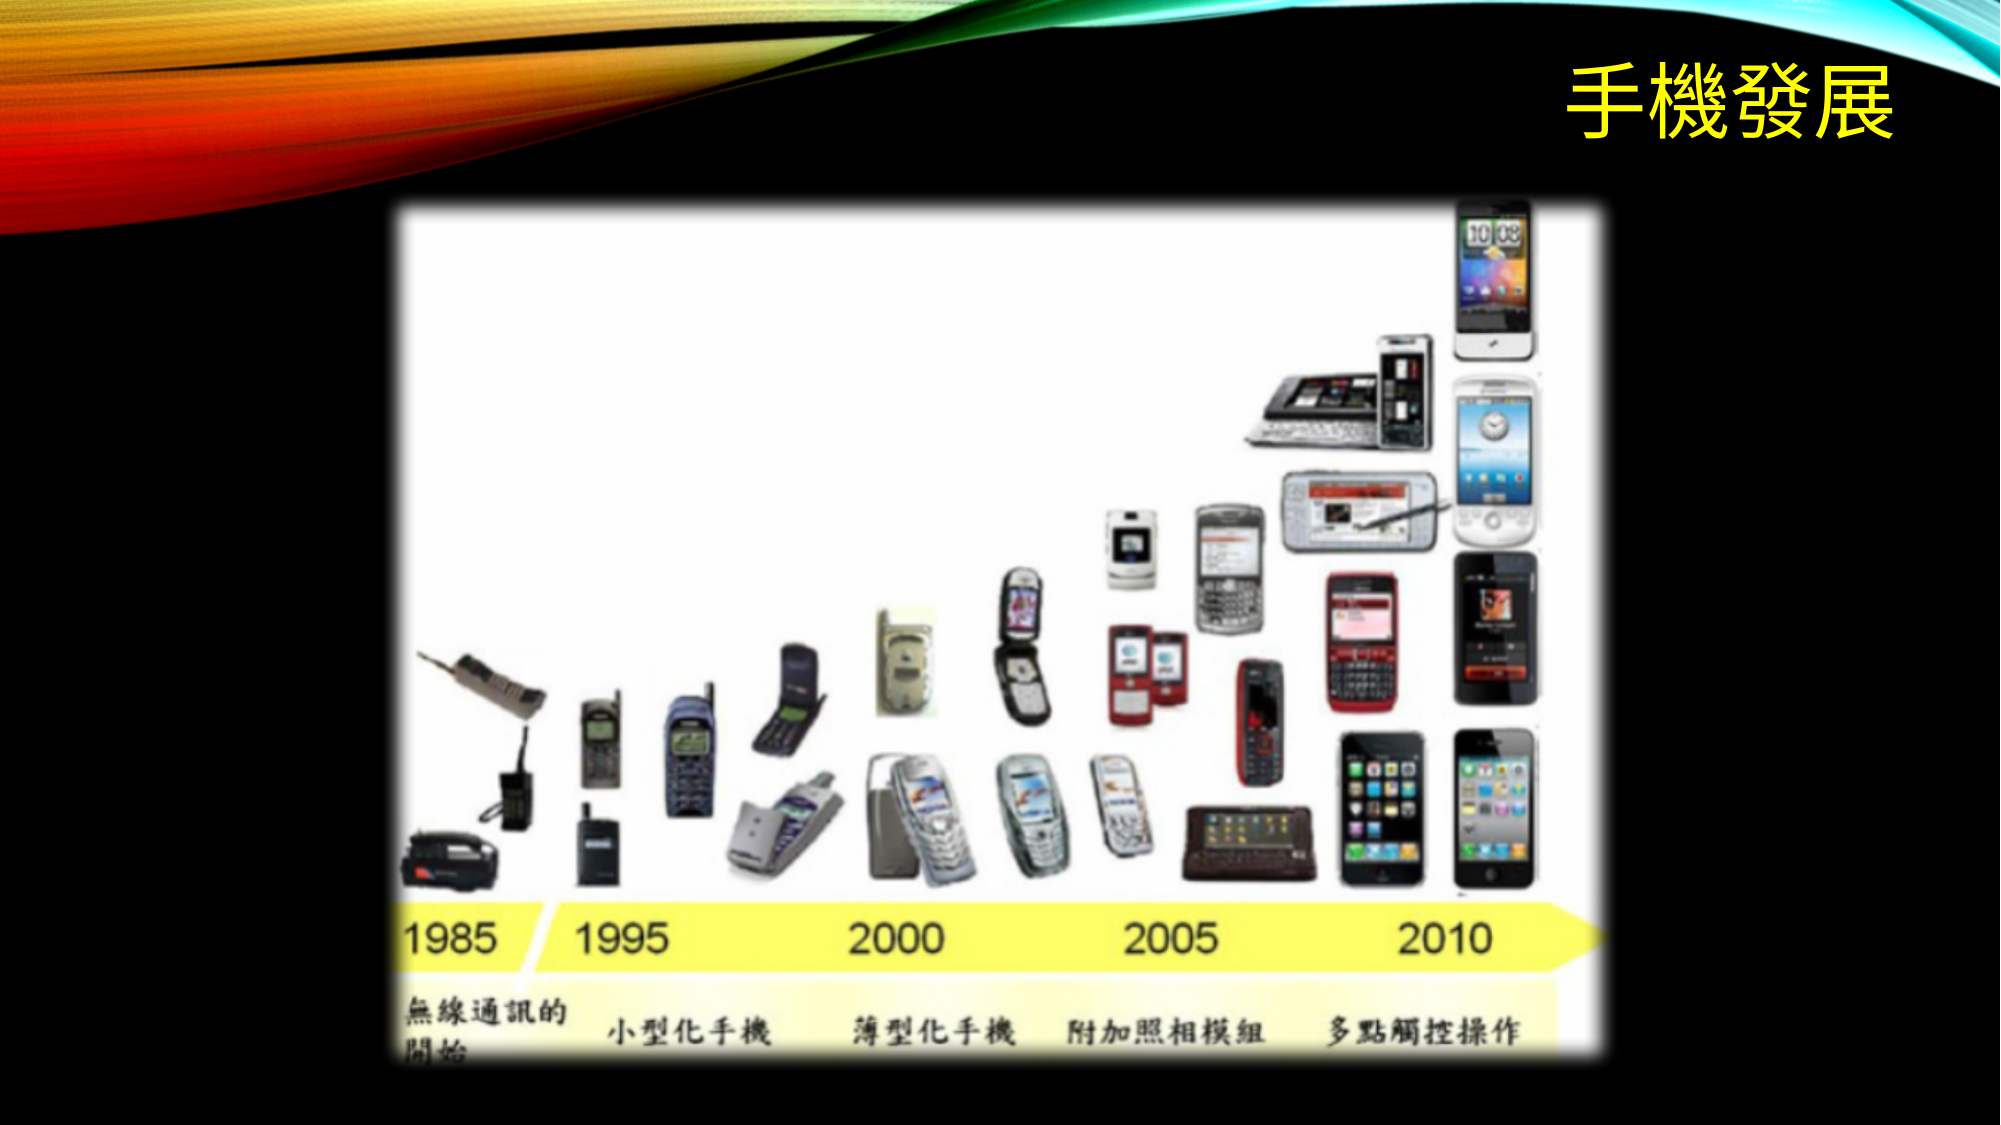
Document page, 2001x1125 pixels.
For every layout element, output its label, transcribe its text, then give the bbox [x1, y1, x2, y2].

title 手機發展 [1526, 0, 1935, 213]
picture [0, 0, 2000, 1071]
